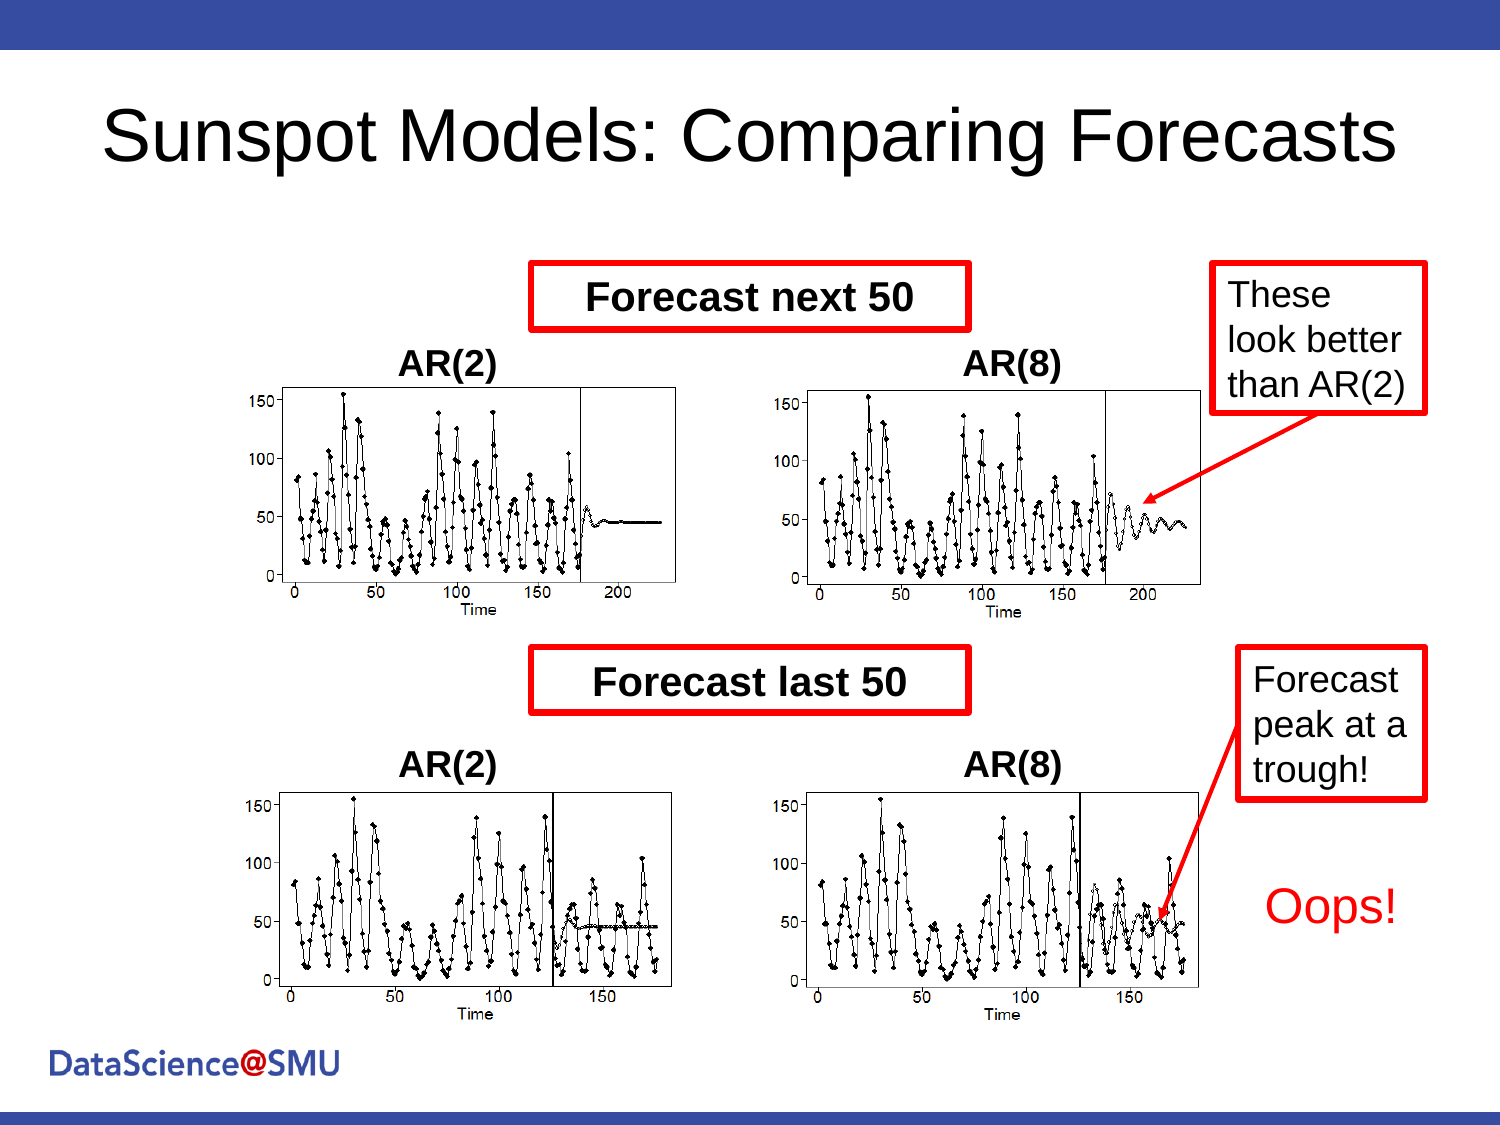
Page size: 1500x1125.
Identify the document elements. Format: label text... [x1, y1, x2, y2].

picture [245, 774, 688, 1031]
picture [50, 1049, 339, 1076]
text_box AR(2) [360, 332, 536, 371]
text_box Oops! [1249, 866, 1414, 941]
text_box Forecast peak at a trough! [1238, 647, 1425, 800]
title Sunspot Models: Comparing Forecasts [75, 37, 1425, 225]
picture [773, 778, 1216, 1029]
picture [249, 372, 692, 625]
text_box AR(8) [924, 332, 1100, 379]
text_box Forecast next 50 [531, 262, 969, 330]
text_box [1159, 723, 1239, 922]
text_box AR(8) [925, 732, 1101, 776]
text_box These look better than AR(2) [1212, 262, 1425, 414]
picture [774, 380, 1217, 625]
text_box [1142, 413, 1319, 504]
text_box AR(2) [360, 732, 536, 772]
text_box Forecast last 50 [531, 647, 969, 713]
